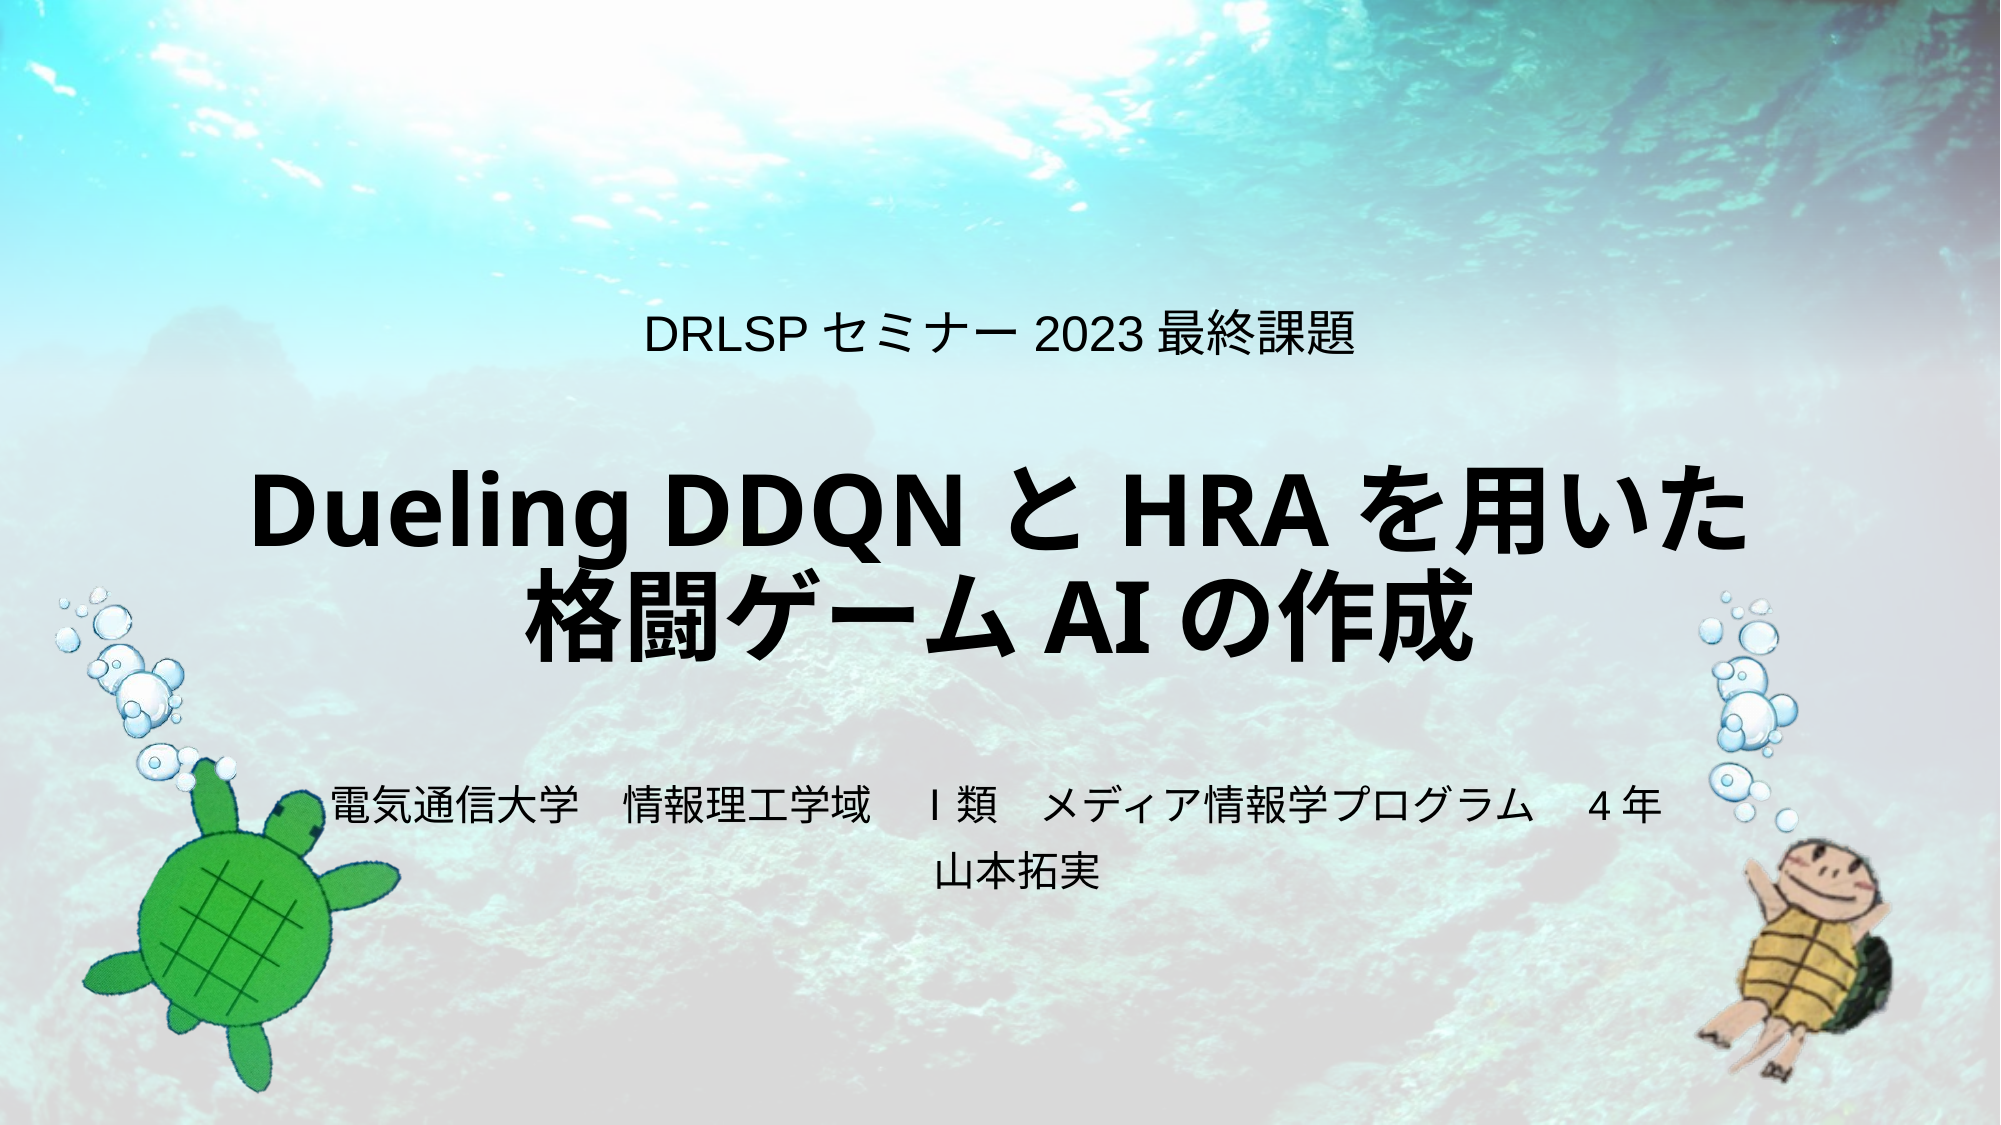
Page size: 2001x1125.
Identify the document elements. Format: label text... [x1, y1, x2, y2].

subtitle DRLSPセミナー2023最終課題 [0, 300, 2000, 393]
picture [1605, 684, 2001, 1125]
title Dueling DDQNとHRAを用いた 格闘ゲームAIの作成 [0, 446, 2000, 684]
picture [41, 684, 391, 1124]
text_box 電気通信大学 情報理工学域 Ⅰ類 メディア情報学プログラム 4年 山本拓実 [267, 777, 1768, 962]
